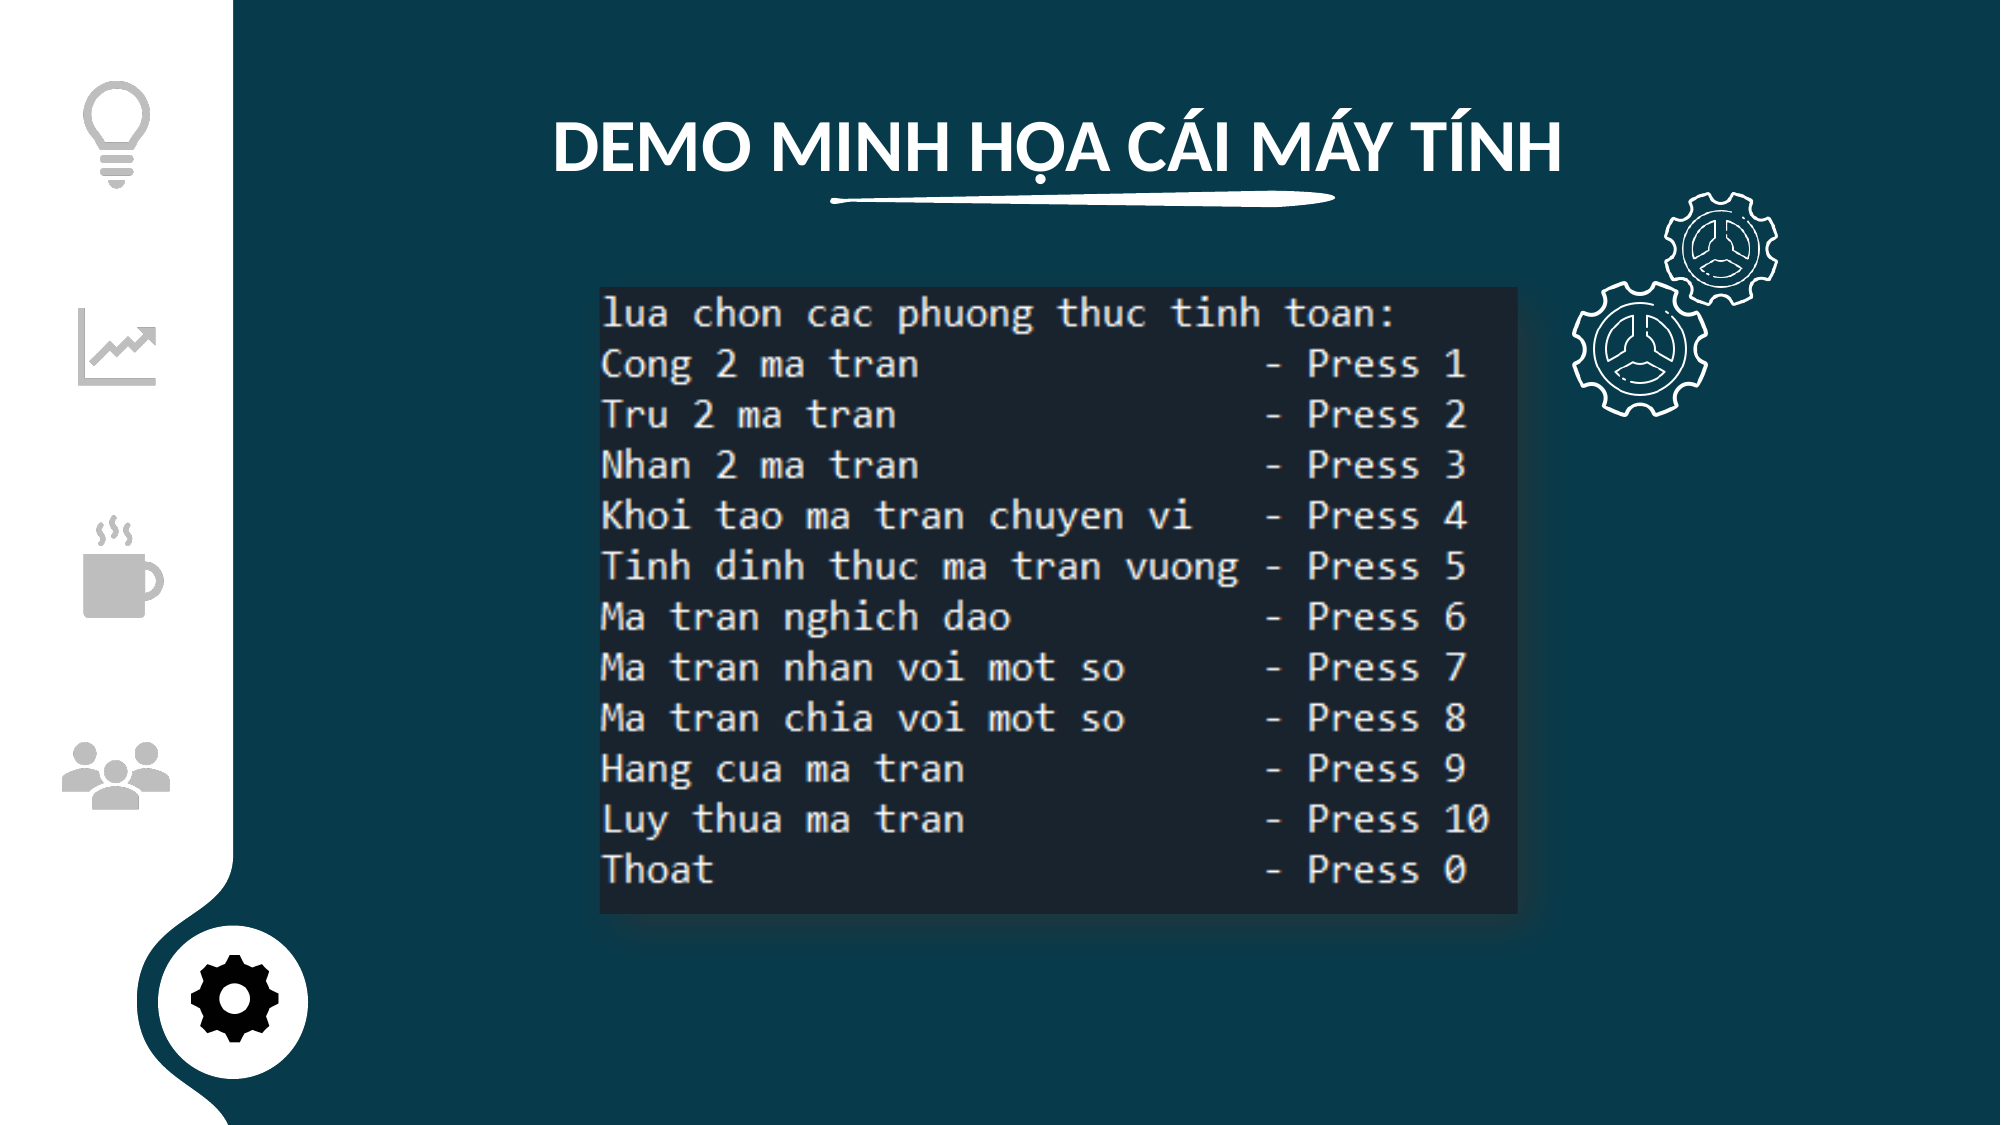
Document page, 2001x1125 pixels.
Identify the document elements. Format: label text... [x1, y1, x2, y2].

text_box [828, 189, 1337, 209]
text_box 1 [0, 0, 235, 1125]
picture [62, 291, 171, 401]
picture [55, 73, 178, 196]
text_box DEMO MINH HỌA CÁI MÁY TÍNH [527, 88, 1591, 194]
picture [62, 505, 185, 628]
picture [54, 714, 177, 837]
picture [599, 287, 1518, 915]
picture [1542, 167, 1802, 446]
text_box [157, 925, 309, 1079]
picture [58, 923, 181, 1046]
